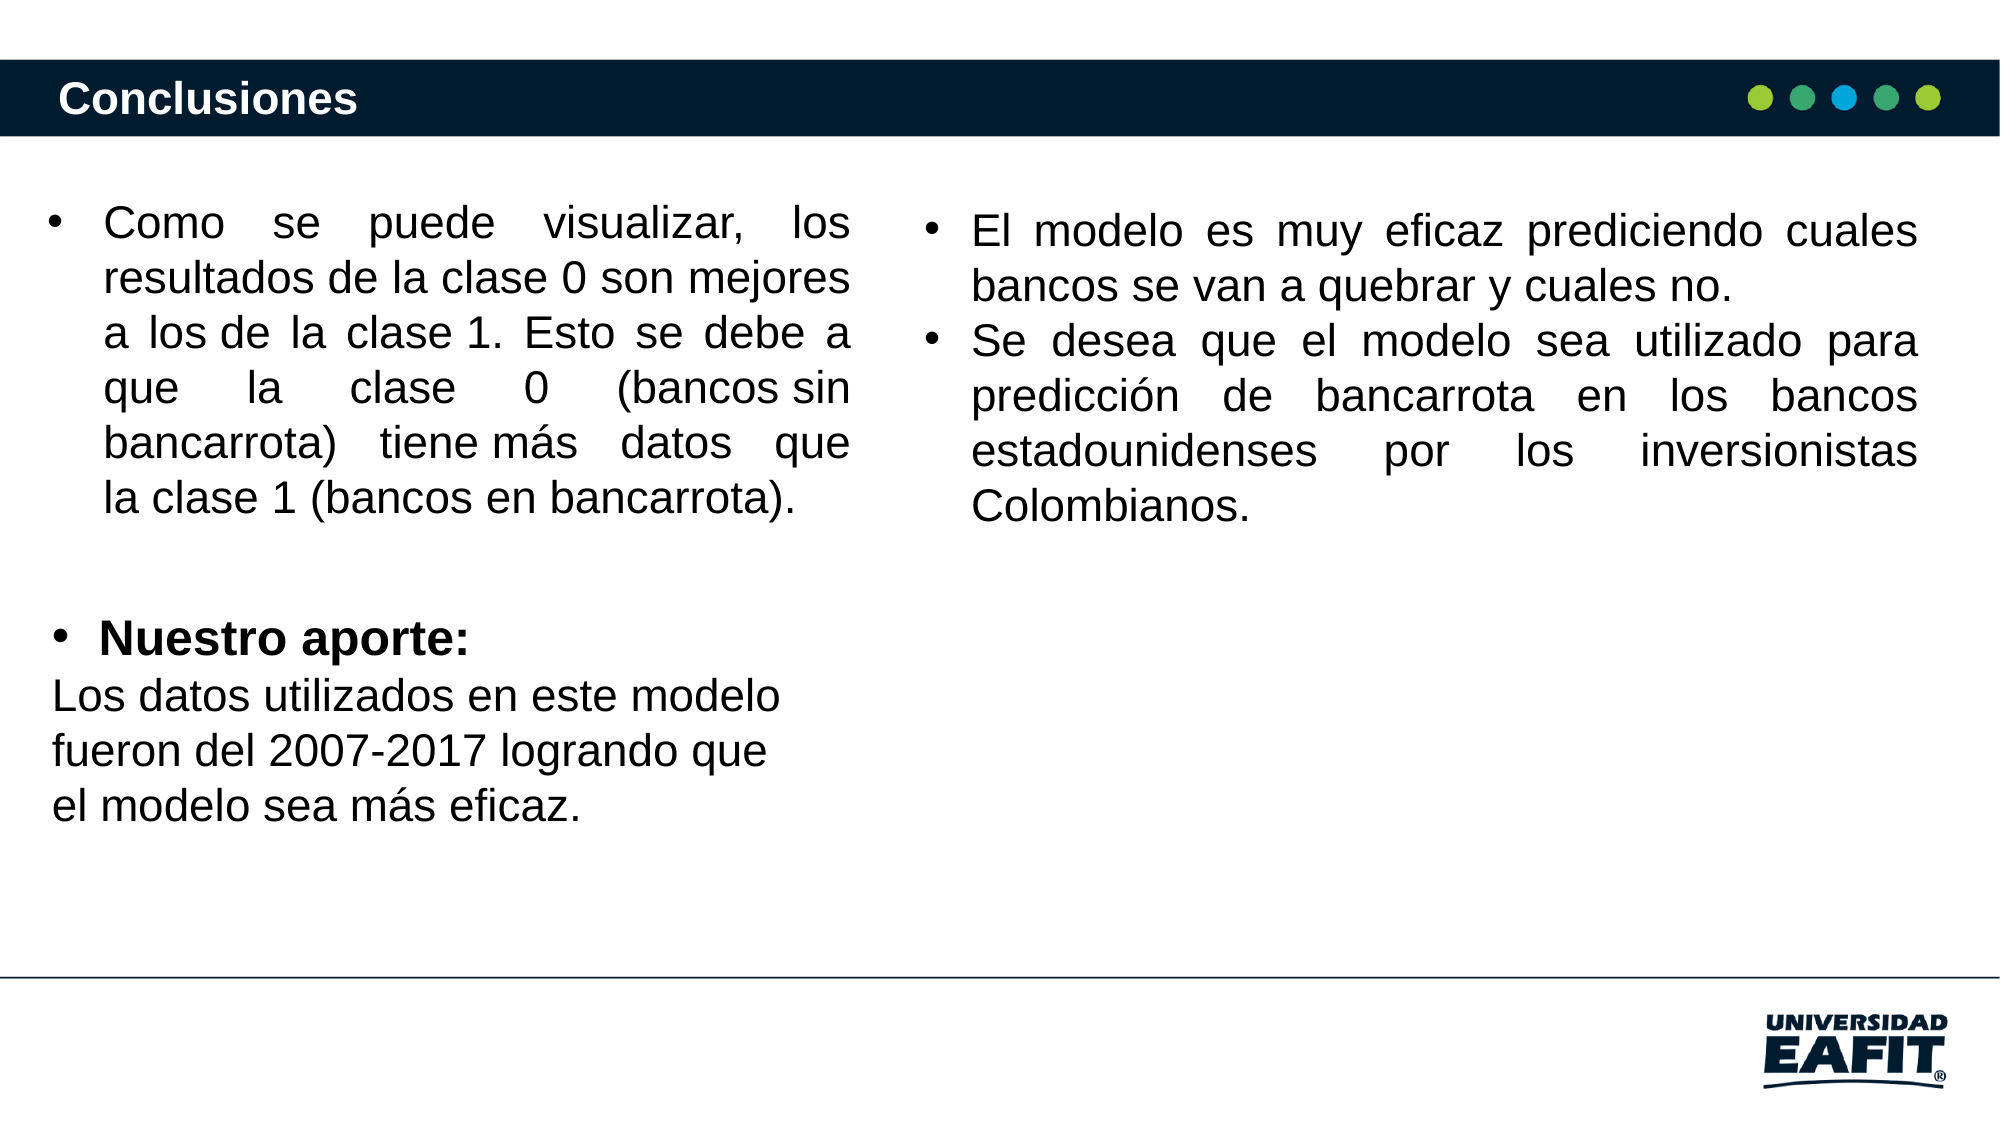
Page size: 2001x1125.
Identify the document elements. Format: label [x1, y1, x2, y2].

picture [0, 0, 2000, 1125]
text_box [703, 398, 862, 411]
